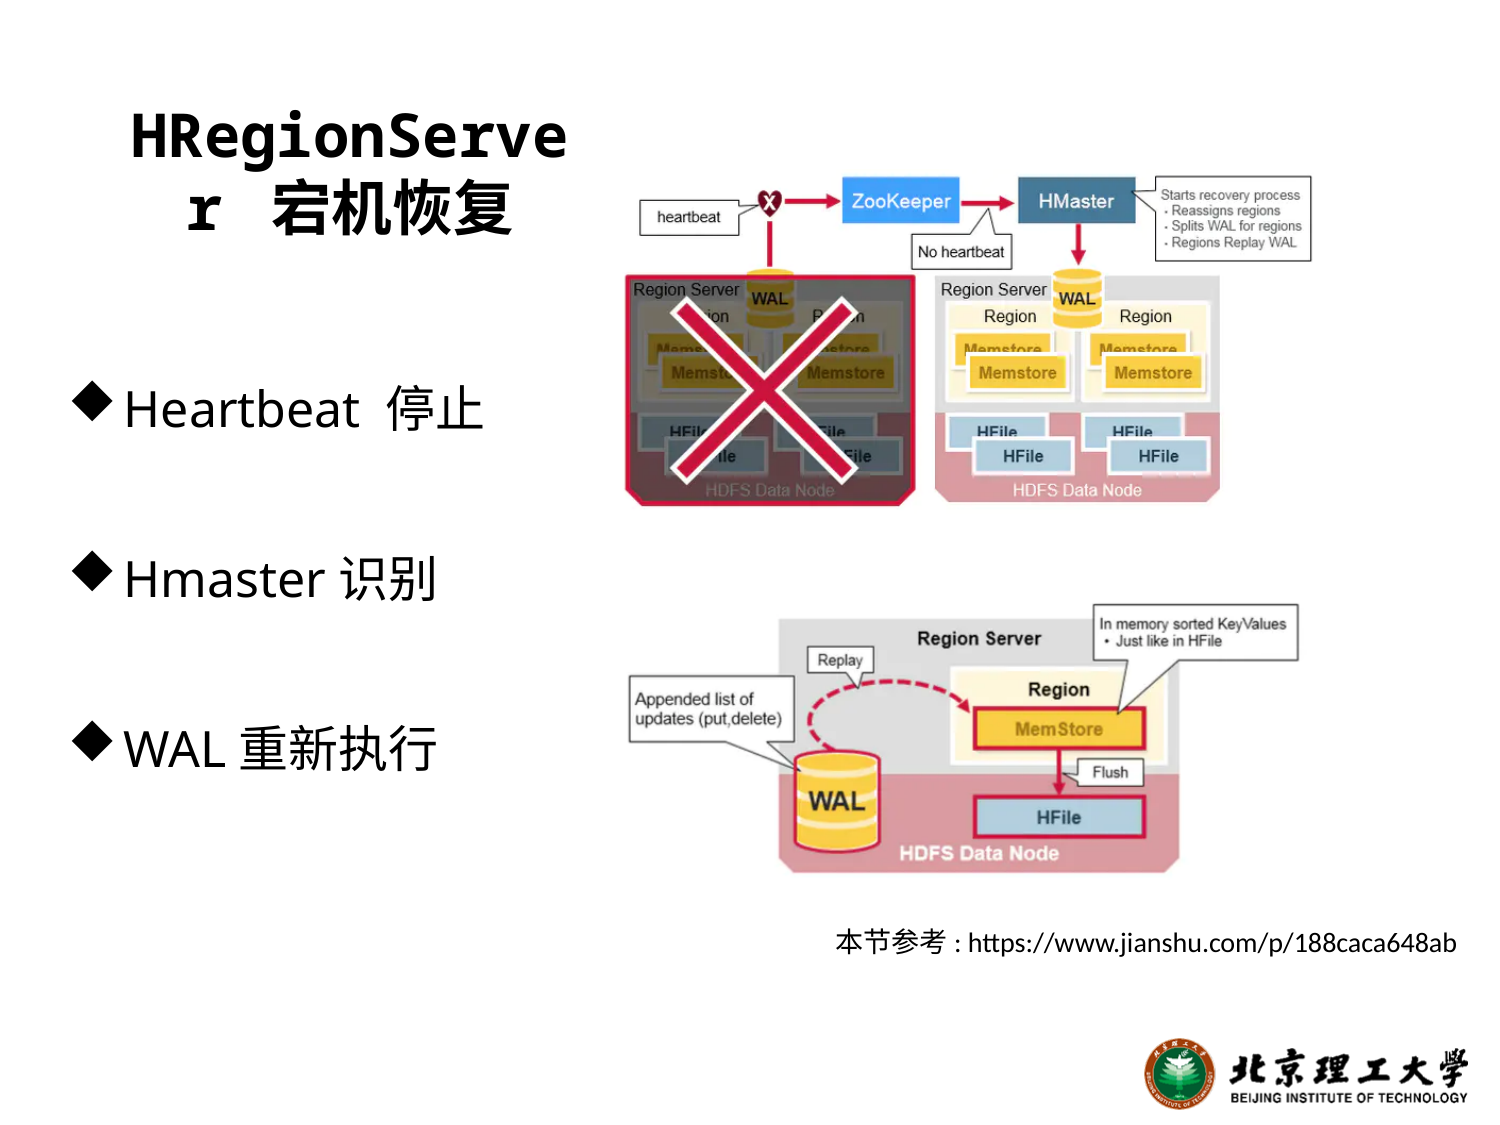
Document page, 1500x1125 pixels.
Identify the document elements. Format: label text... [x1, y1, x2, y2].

title HRegionServer 宕机恢复 [102, 88, 599, 252]
list Heartbeat 停止 Hmaster识别 WAL重新执行 [52, 355, 1403, 1125]
picture [598, 169, 1323, 887]
picture [1403, 1038, 1468, 1110]
text_box 本节参考: https://www.jianshu.com/p/188caca648ab [820, 917, 1473, 966]
